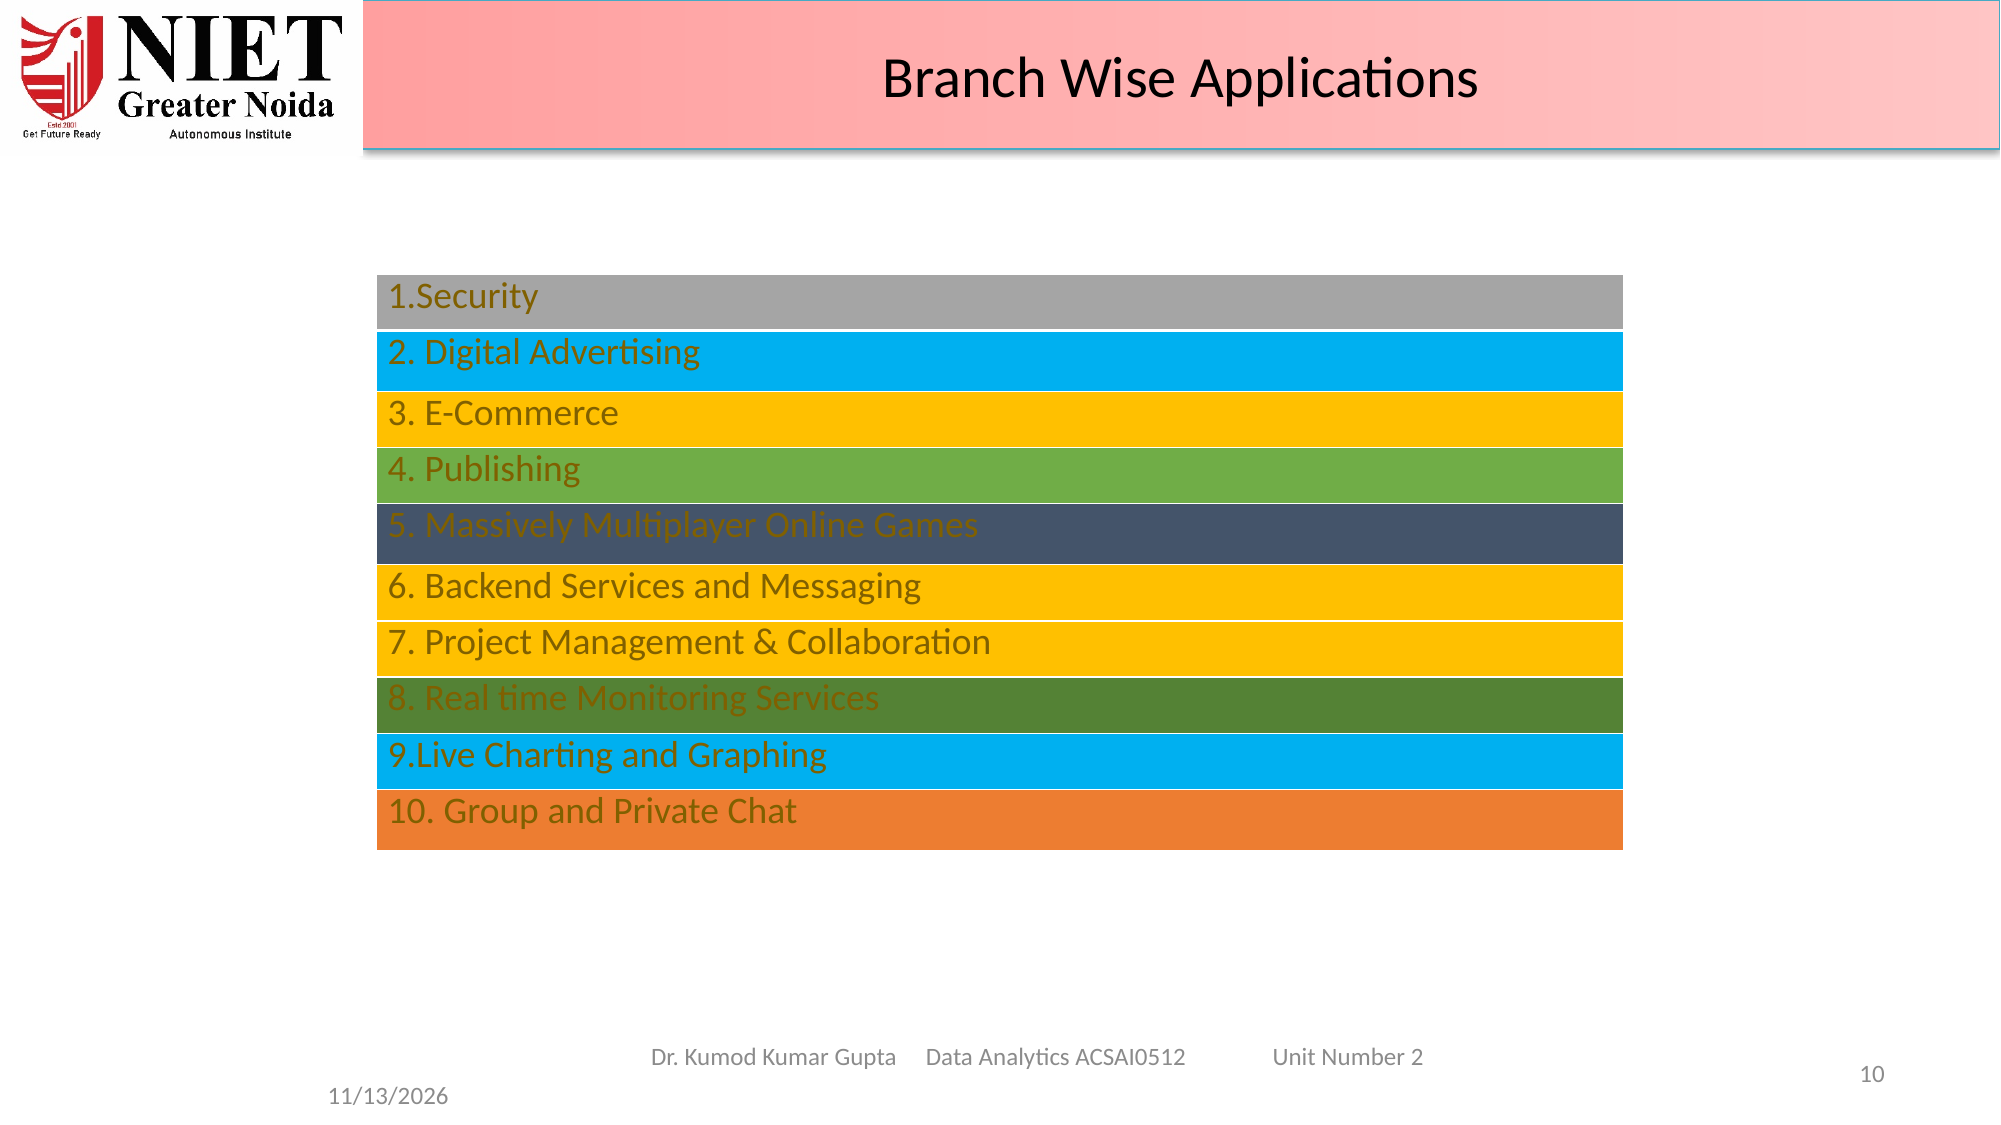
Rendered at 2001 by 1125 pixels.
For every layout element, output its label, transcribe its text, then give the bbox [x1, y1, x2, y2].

table_cell 6. Backend Services and Messaging [377, 565, 1623, 620]
table_header 1.Security [377, 275, 1623, 329]
table_cell 4. Publishing [377, 448, 1623, 503]
table_cell 5. Massively Multiplayer Online Games [377, 504, 1623, 564]
footer Dr. Kumod Kumar Gupta Data Analytics ACSAI0512 Unit Number 2 [624, 1025, 1450, 1085]
slide_number 10 [1433, 1042, 1900, 1103]
picture [0, 0, 363, 156]
table_cell 10. Group and Private Chat [377, 790, 1623, 850]
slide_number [312, 1065, 663, 1125]
table_cell 9.Live Charting and Graphing [377, 734, 1623, 789]
table_cell 3. E-Commerce [377, 392, 1623, 447]
title Branch Wise Applications [363, 0, 2000, 150]
table_cell 2. Digital Advertising [377, 332, 1623, 391]
table_cell 8. Real time Monitoring Services [377, 678, 1623, 733]
table_cell 7. Project Management & Collaboration [377, 622, 1623, 676]
